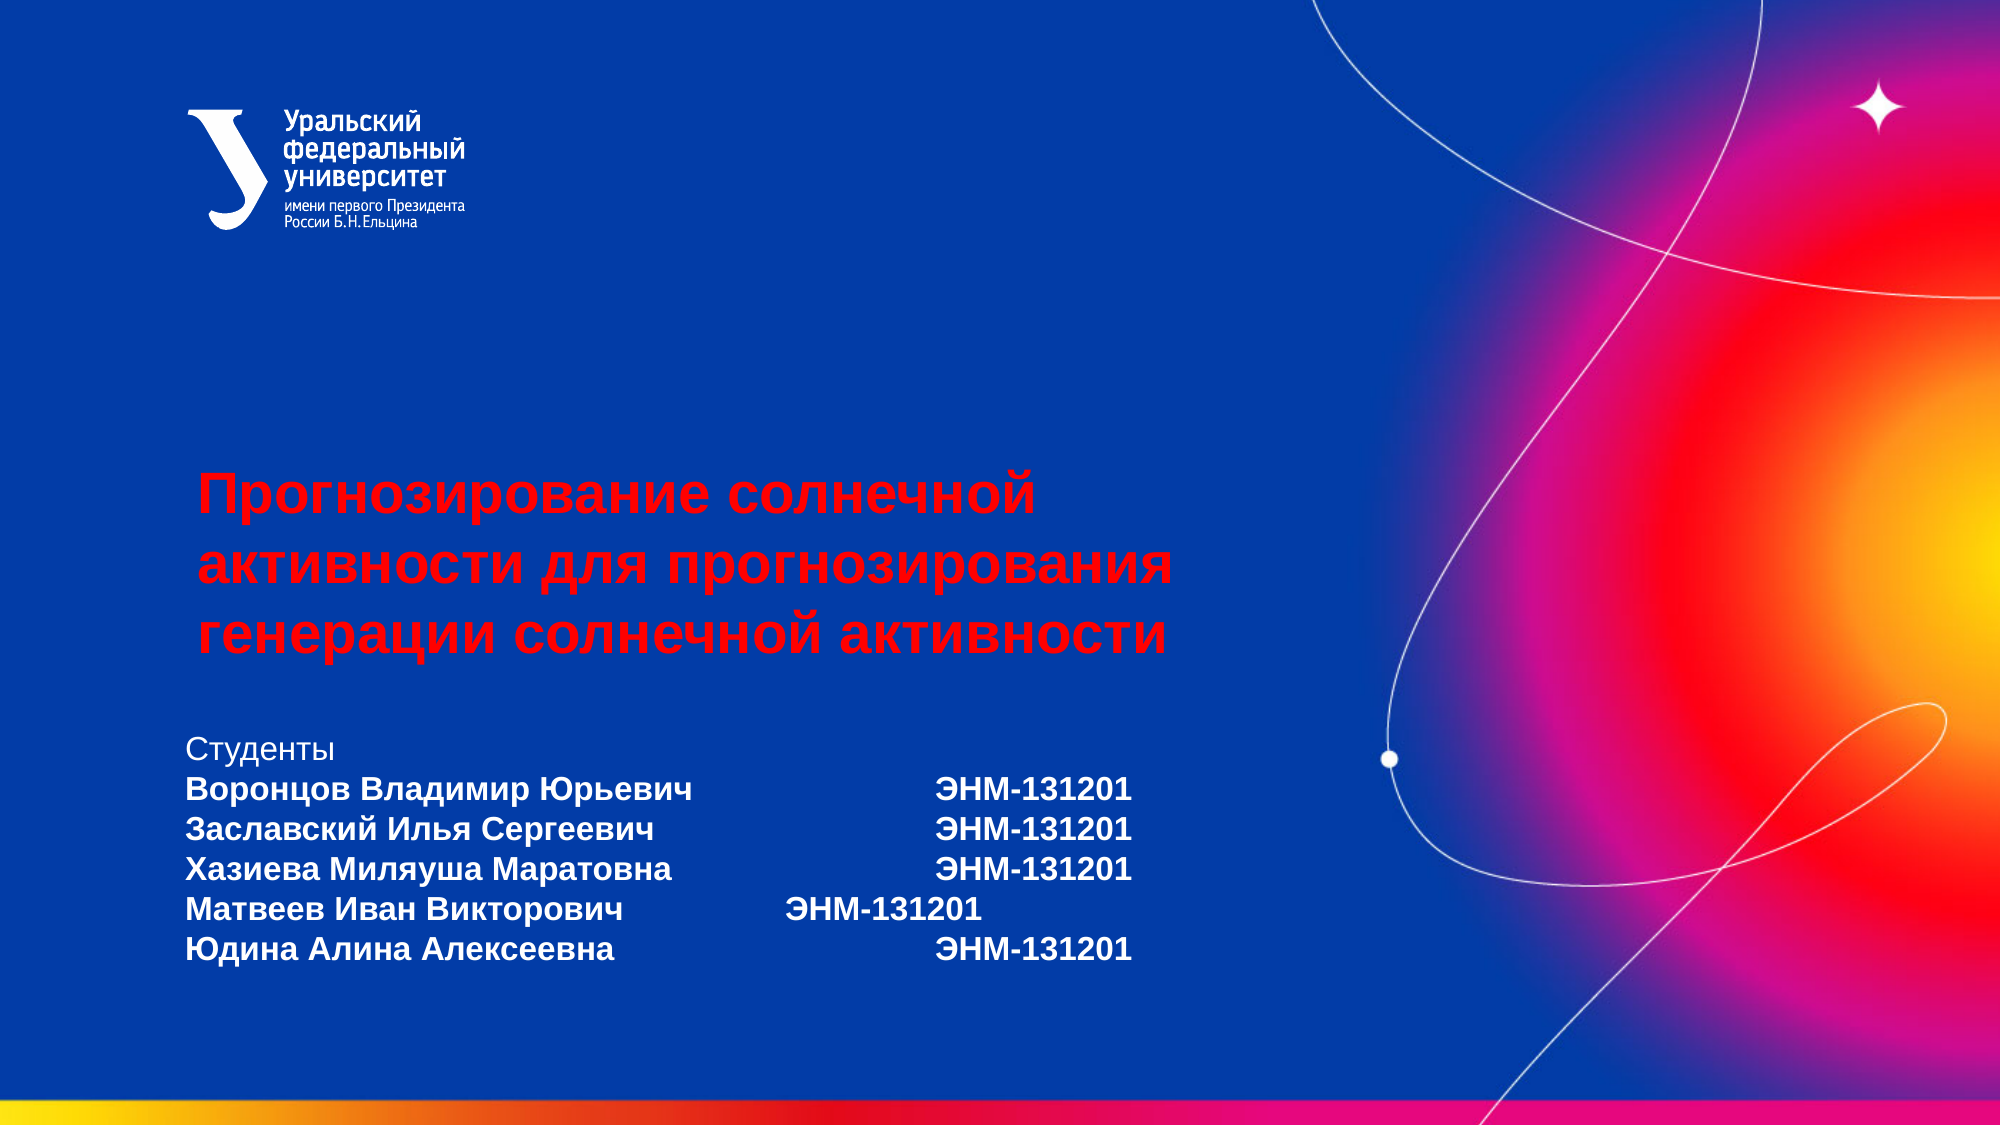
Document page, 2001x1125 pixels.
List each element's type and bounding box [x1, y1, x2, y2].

text_box [182, 104, 470, 235]
picture [0, 0, 2000, 1125]
